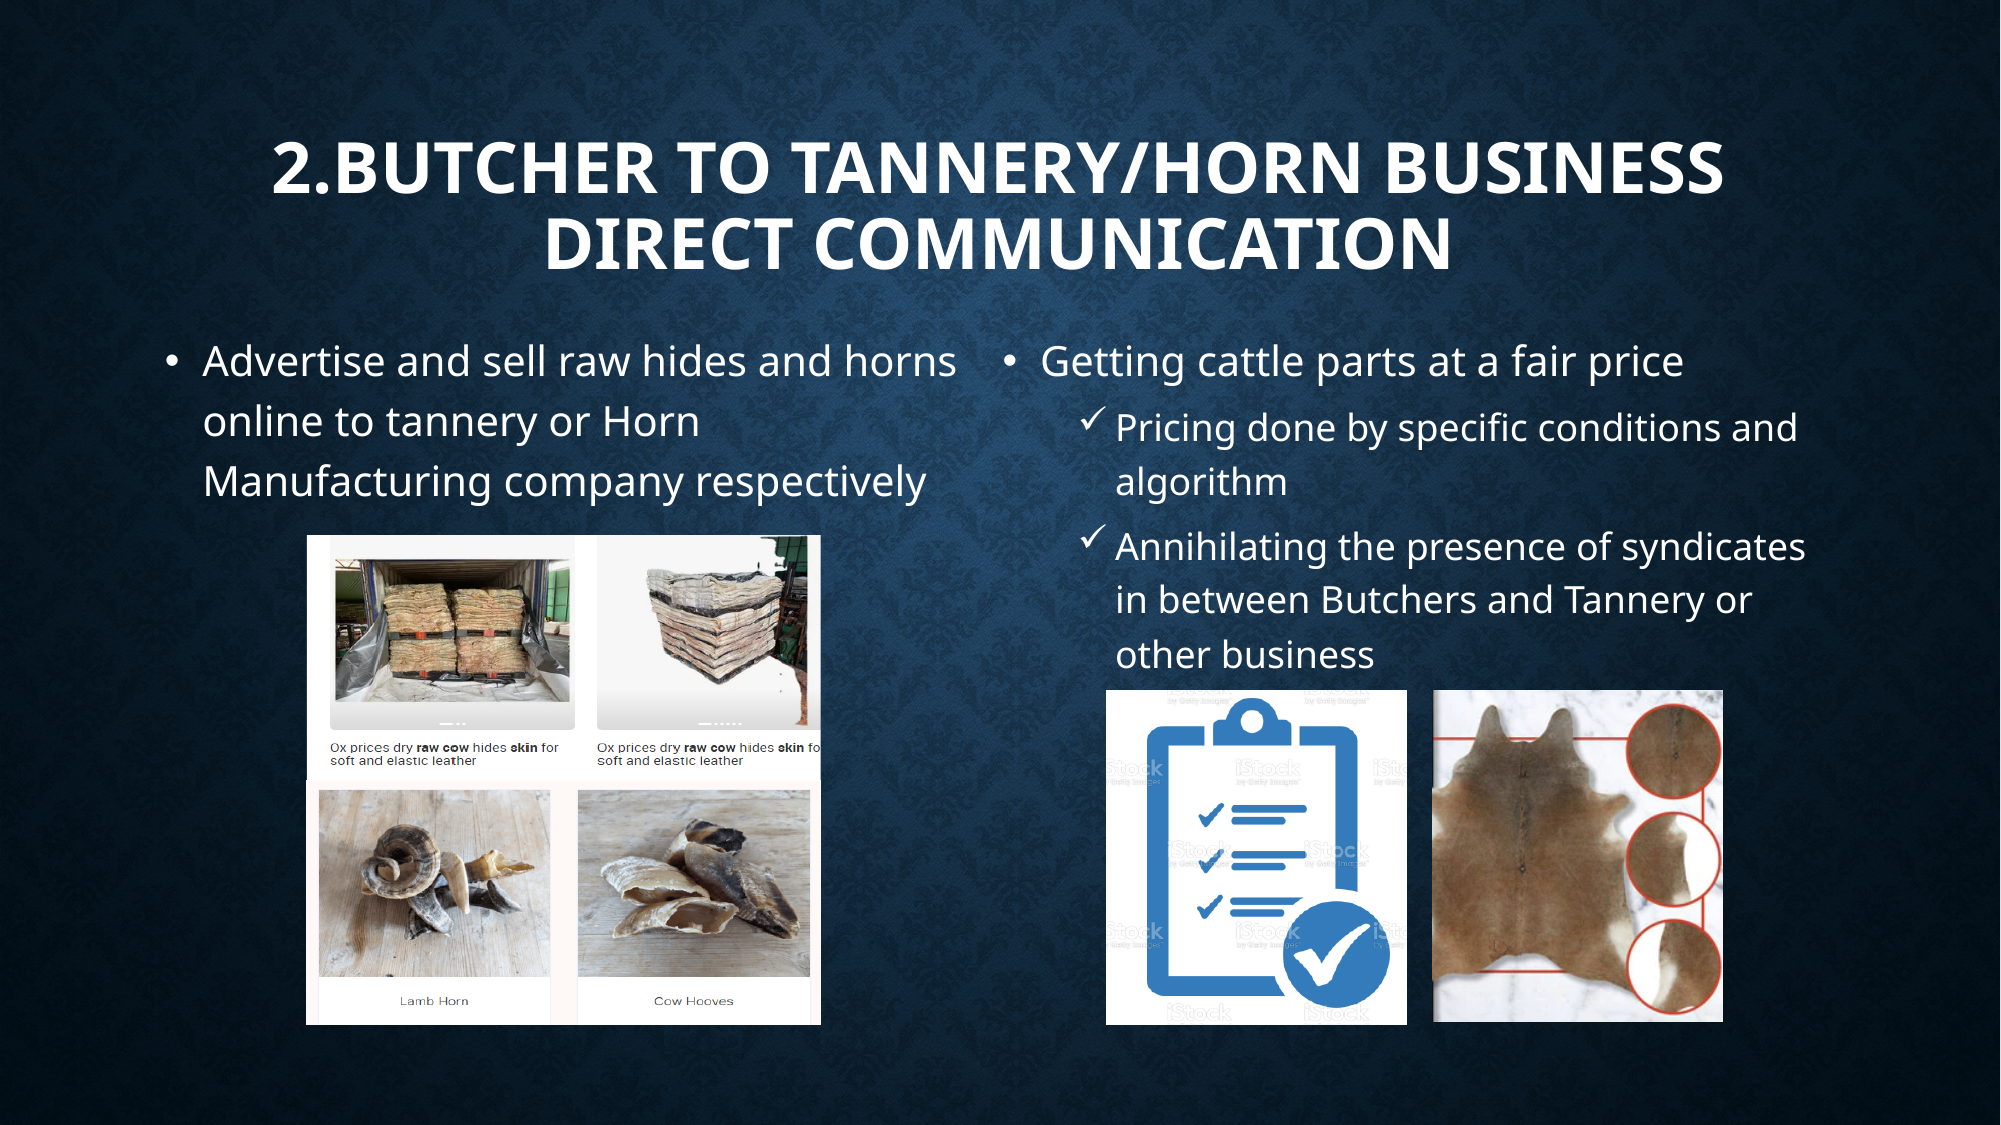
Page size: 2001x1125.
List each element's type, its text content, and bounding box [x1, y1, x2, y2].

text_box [306, 534, 822, 1026]
list Getting cattle parts at a fair price Pricing done by specific conditions and algorithm Annihilating the presence of syndicates in between Butchers and Tannery or other business [987, 317, 1826, 975]
picture [1105, 689, 1407, 1026]
title 2.Butcher to tannery/horn business direct communication [149, 99, 1849, 318]
picture [1431, 690, 1724, 1022]
list Advertise and sell raw hides and horns online to tannery or Horn Manufacturing company respectively [149, 317, 987, 975]
